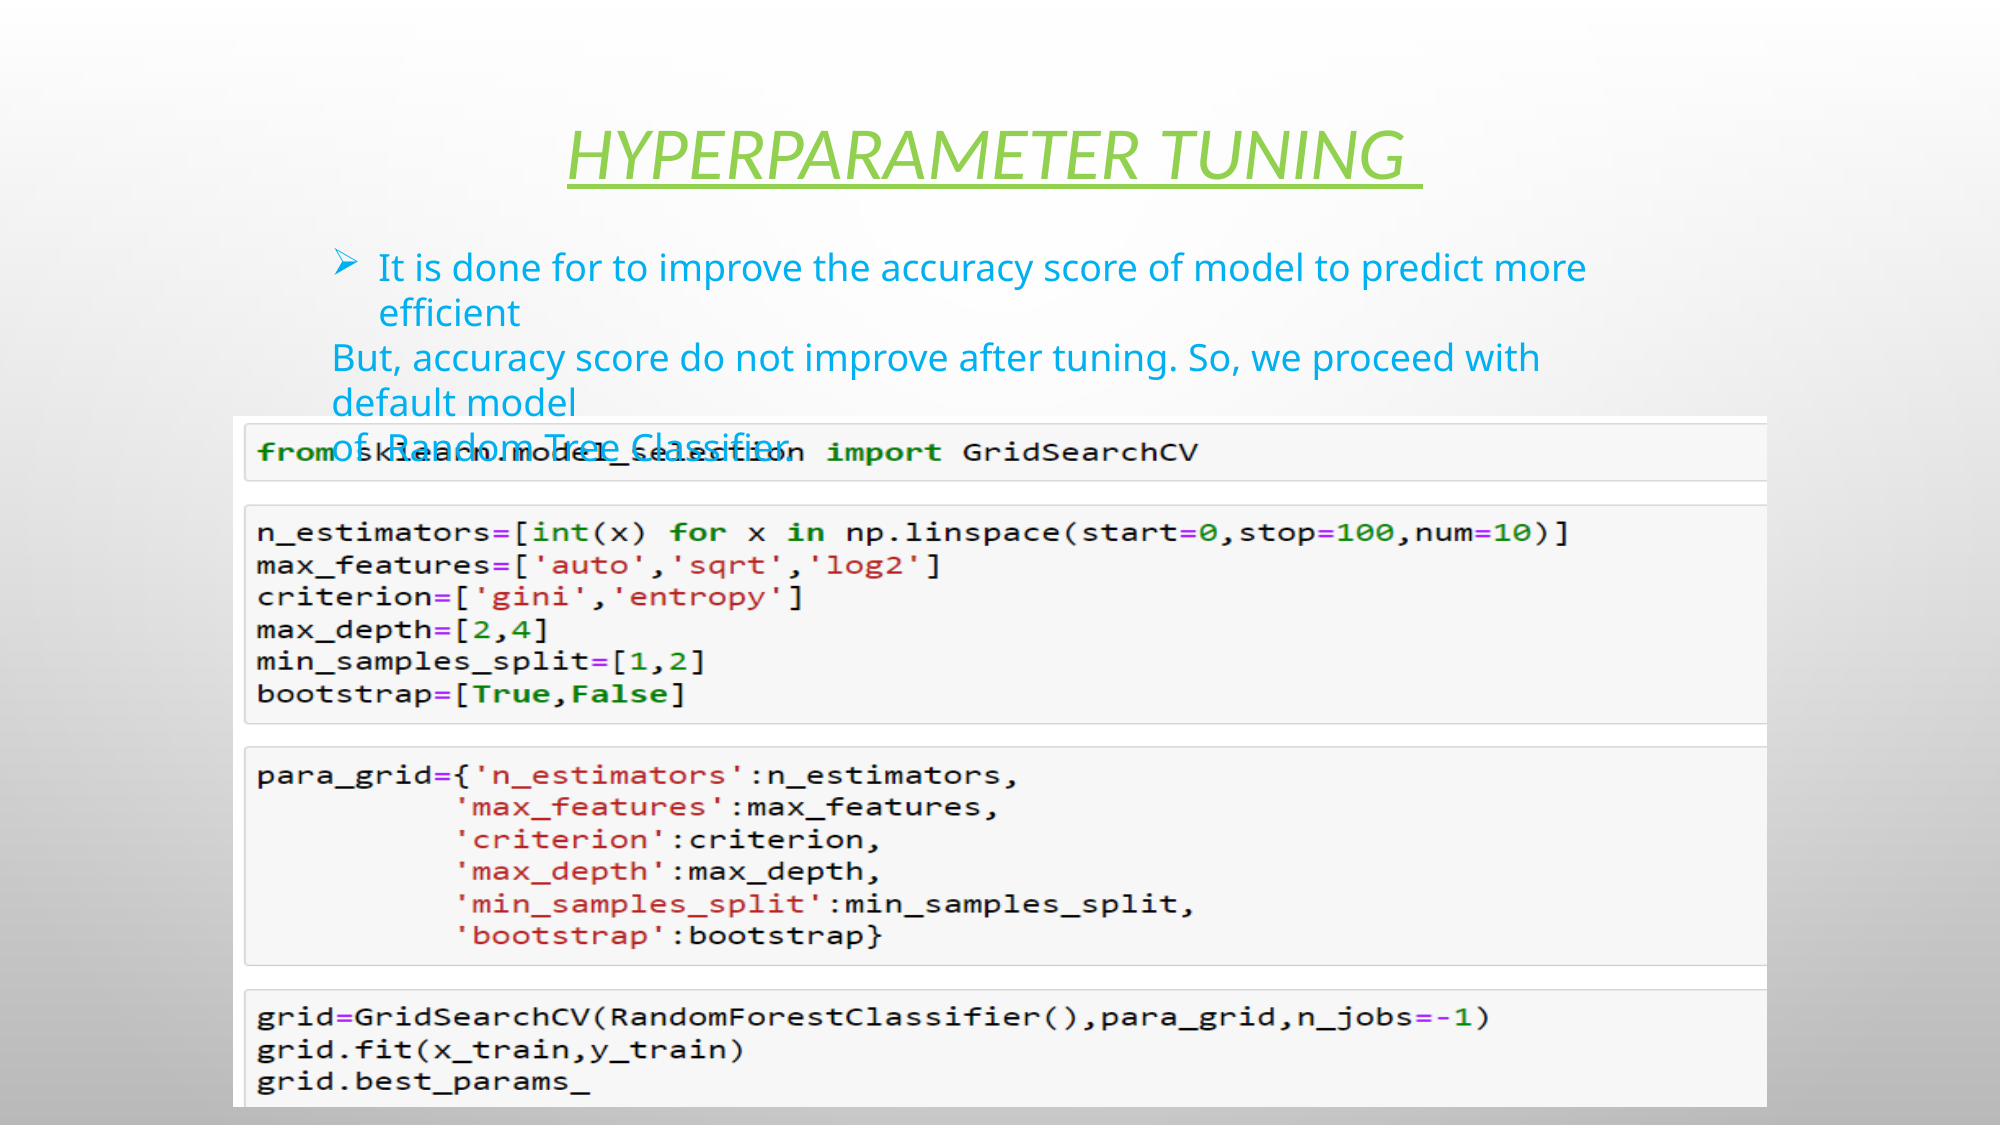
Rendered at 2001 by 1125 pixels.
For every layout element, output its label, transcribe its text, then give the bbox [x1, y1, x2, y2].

picture [0, 0, 2000, 1125]
title Hyperparameter tuning [531, 101, 1459, 209]
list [233, 416, 1767, 1107]
text_box It is done for to improve the accuracy score of model to predict more efficient But, accuracy score do not improve after tuning. So, we proceed with default model of Random Tree Classifier. [316, 236, 1650, 414]
